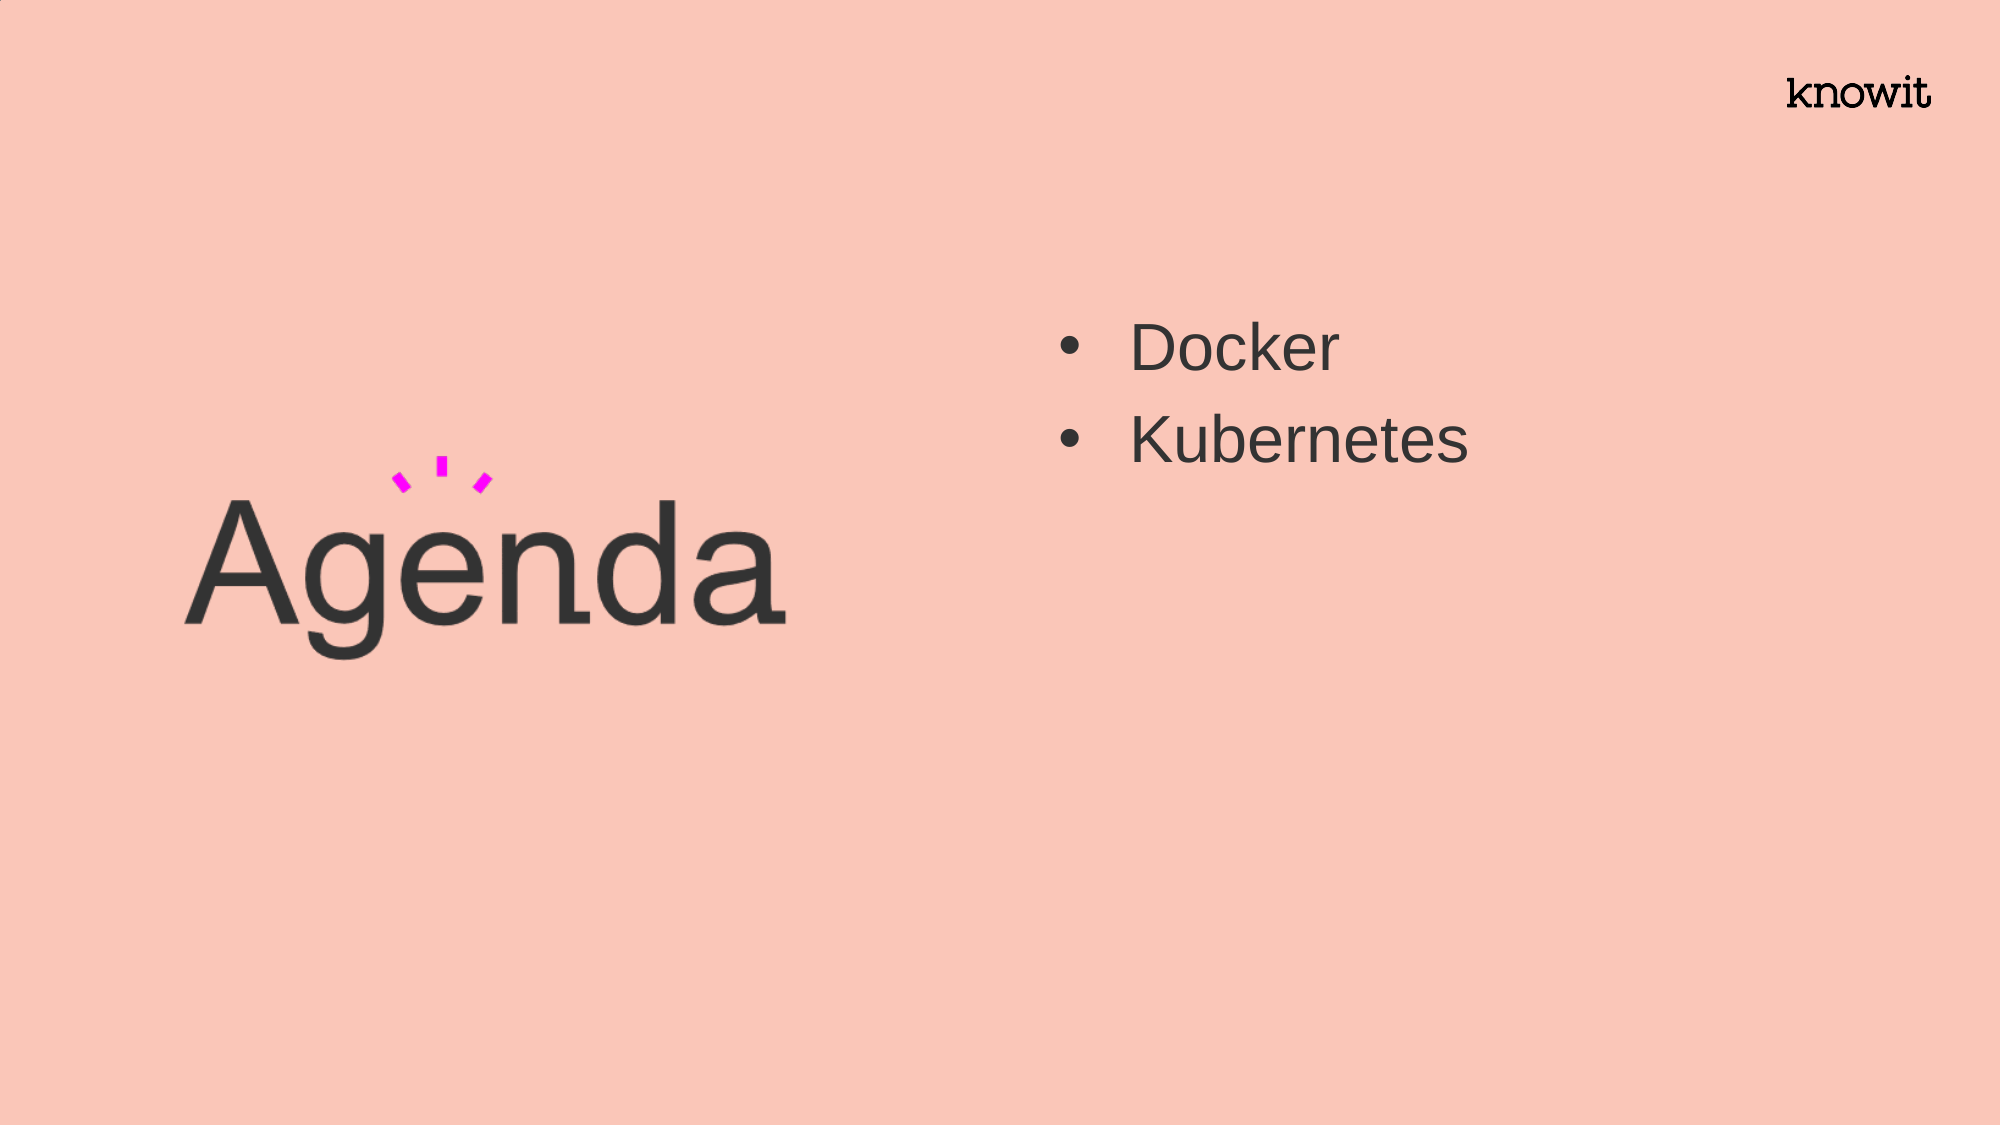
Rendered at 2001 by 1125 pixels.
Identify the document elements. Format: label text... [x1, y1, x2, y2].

picture [143, 428, 827, 683]
list Docker Kubernetes [1058, 305, 1792, 957]
picture [1787, 75, 1931, 108]
